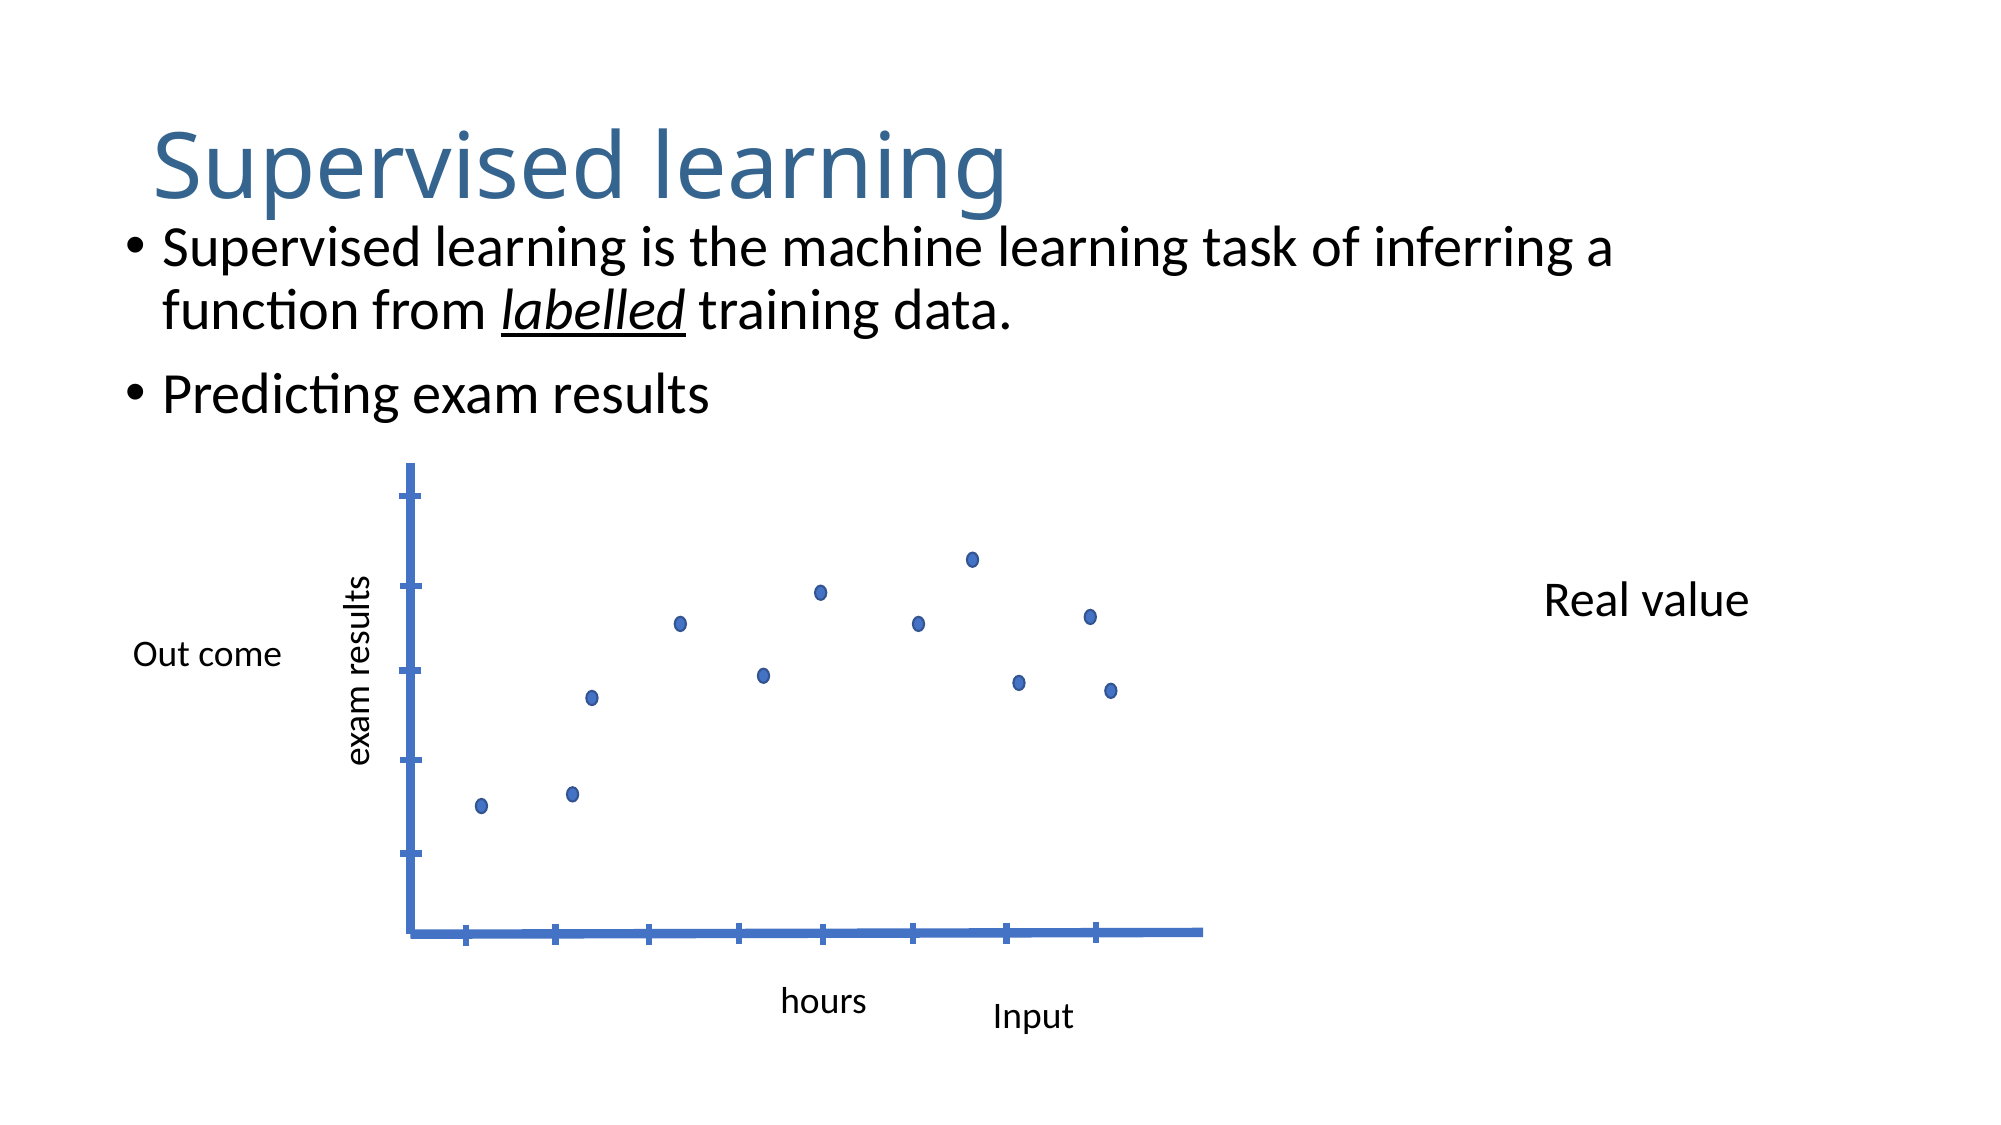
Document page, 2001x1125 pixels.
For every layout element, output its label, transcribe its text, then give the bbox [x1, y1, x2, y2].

title Supervised learning [137, 59, 1863, 278]
list Supervised learning is the machine learning task of inferring a function from labelled training data. Predicting exam results [110, 208, 1836, 493]
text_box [324, 463, 1204, 1029]
